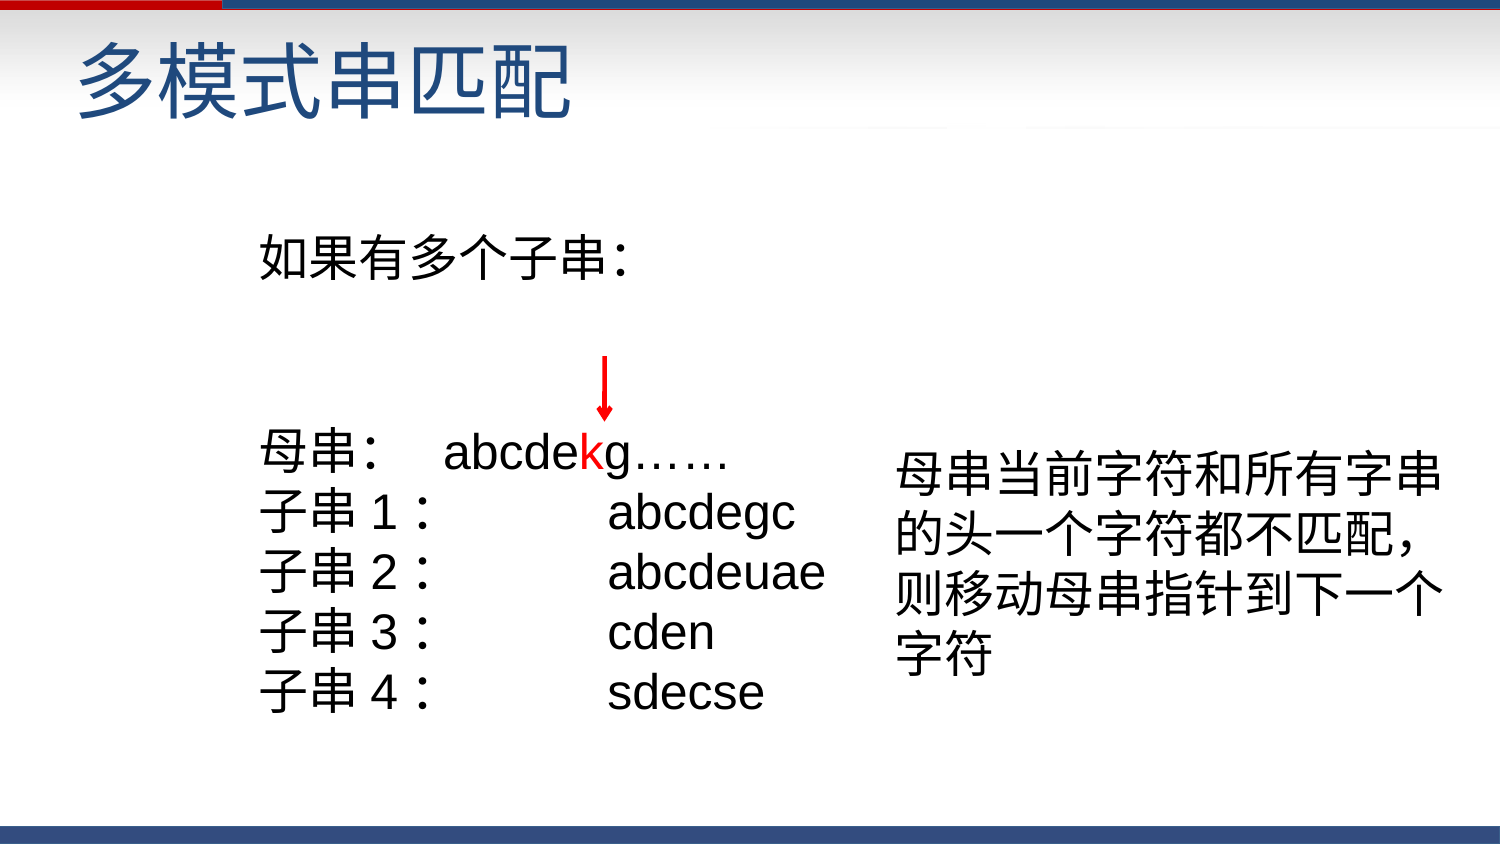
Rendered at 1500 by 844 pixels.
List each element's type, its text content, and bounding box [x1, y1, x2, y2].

picture [0, 10, 1500, 129]
text_box 如果有多个子串： [243, 159, 1276, 295]
text_box 母串： abcdekg…… 子串1： abcdegc 子串2： abcdeuae 子串3： cden 子串4： sdecse [243, 412, 1229, 728]
title 多模式串匹配 [58, 14, 1430, 145]
text_box 母串当前字符和所有字串的头一个字符都不匹配，则移动母串指针到下一个字符 [879, 374, 1500, 690]
